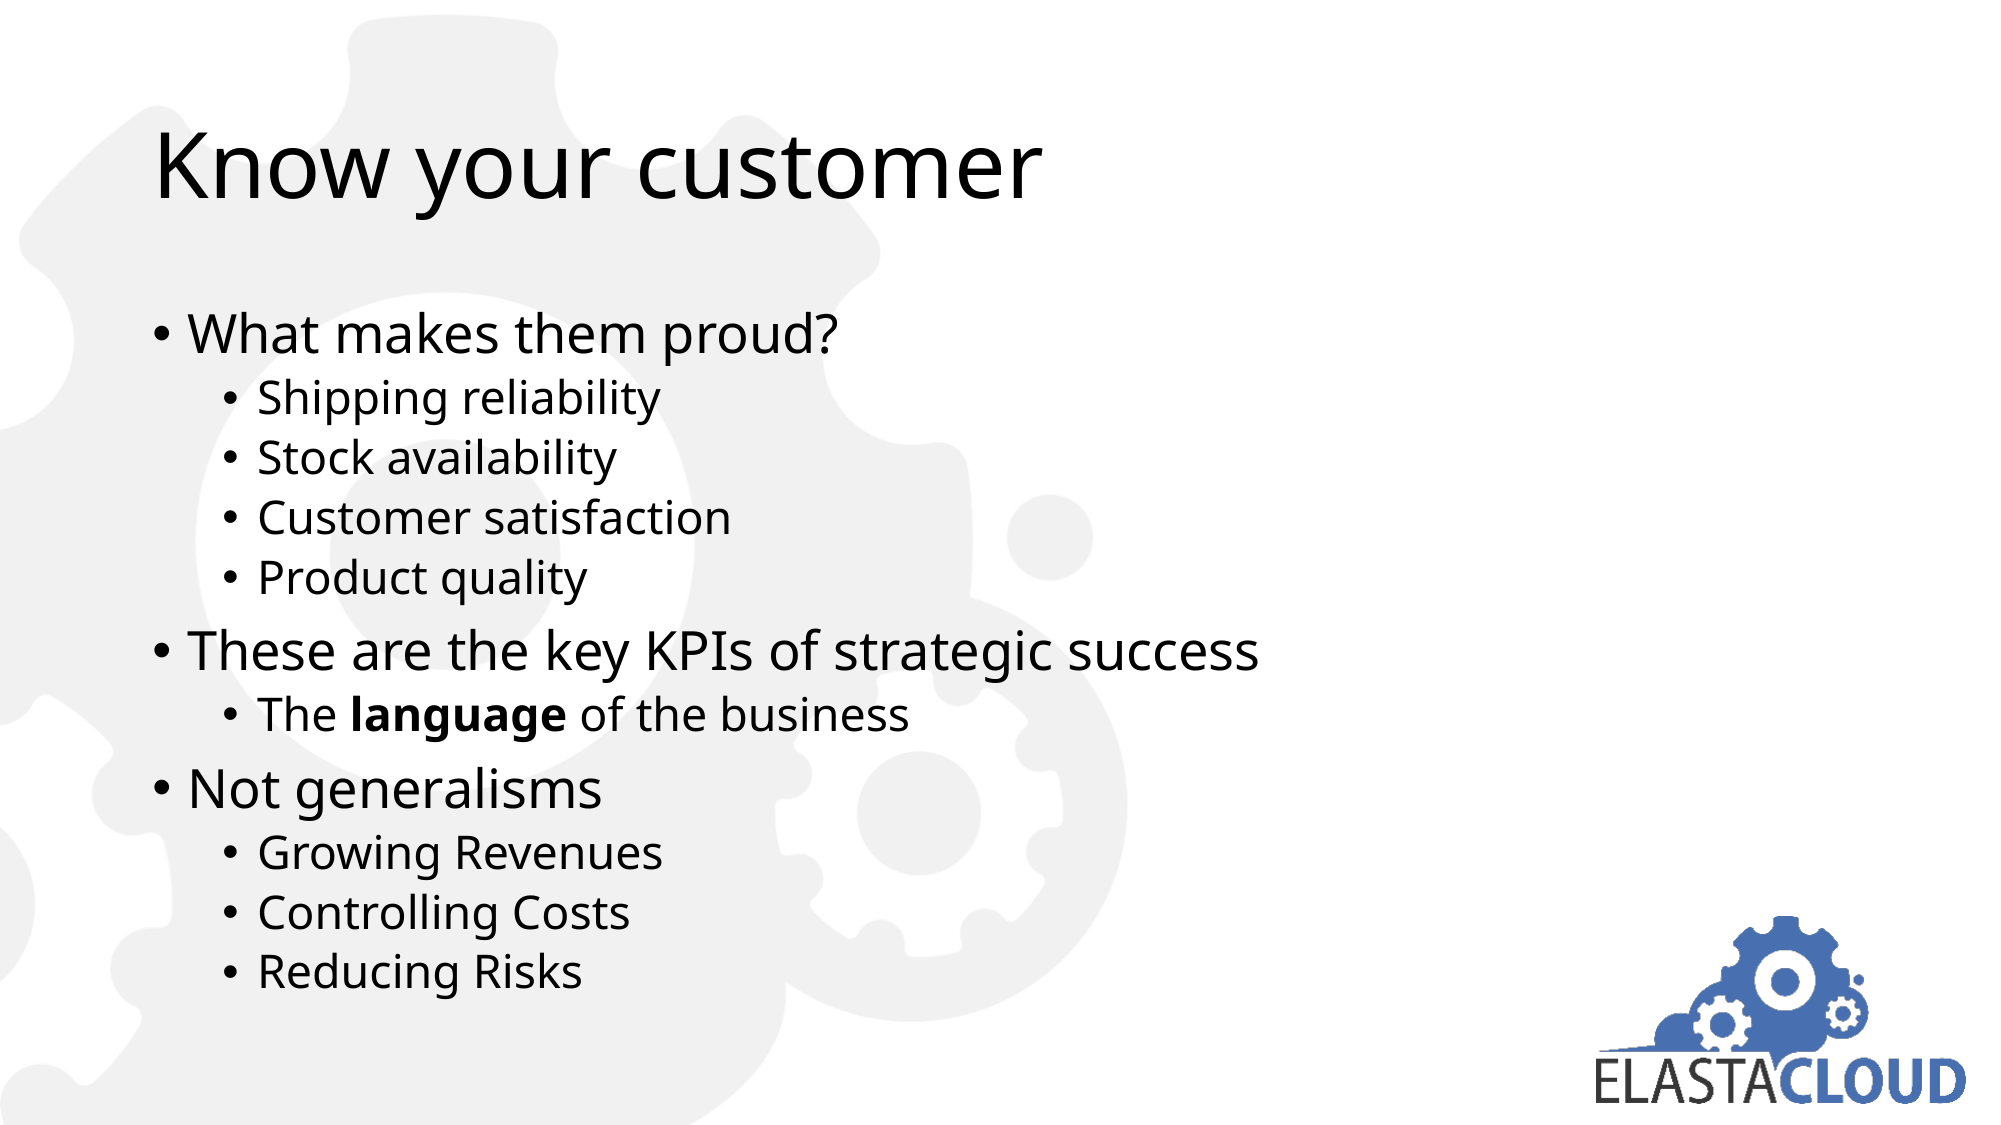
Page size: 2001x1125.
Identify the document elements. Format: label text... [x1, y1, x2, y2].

list What makes them proud? Shipping reliability Stock availability Customer satisfaction Product quality These are the key KPIs of strategic success The language of the business Not generalisms Growing Revenues Controlling Costs Reducing Risks [137, 299, 1863, 1014]
picture [1582, 910, 1975, 1117]
title Know your customer [137, 59, 1863, 278]
